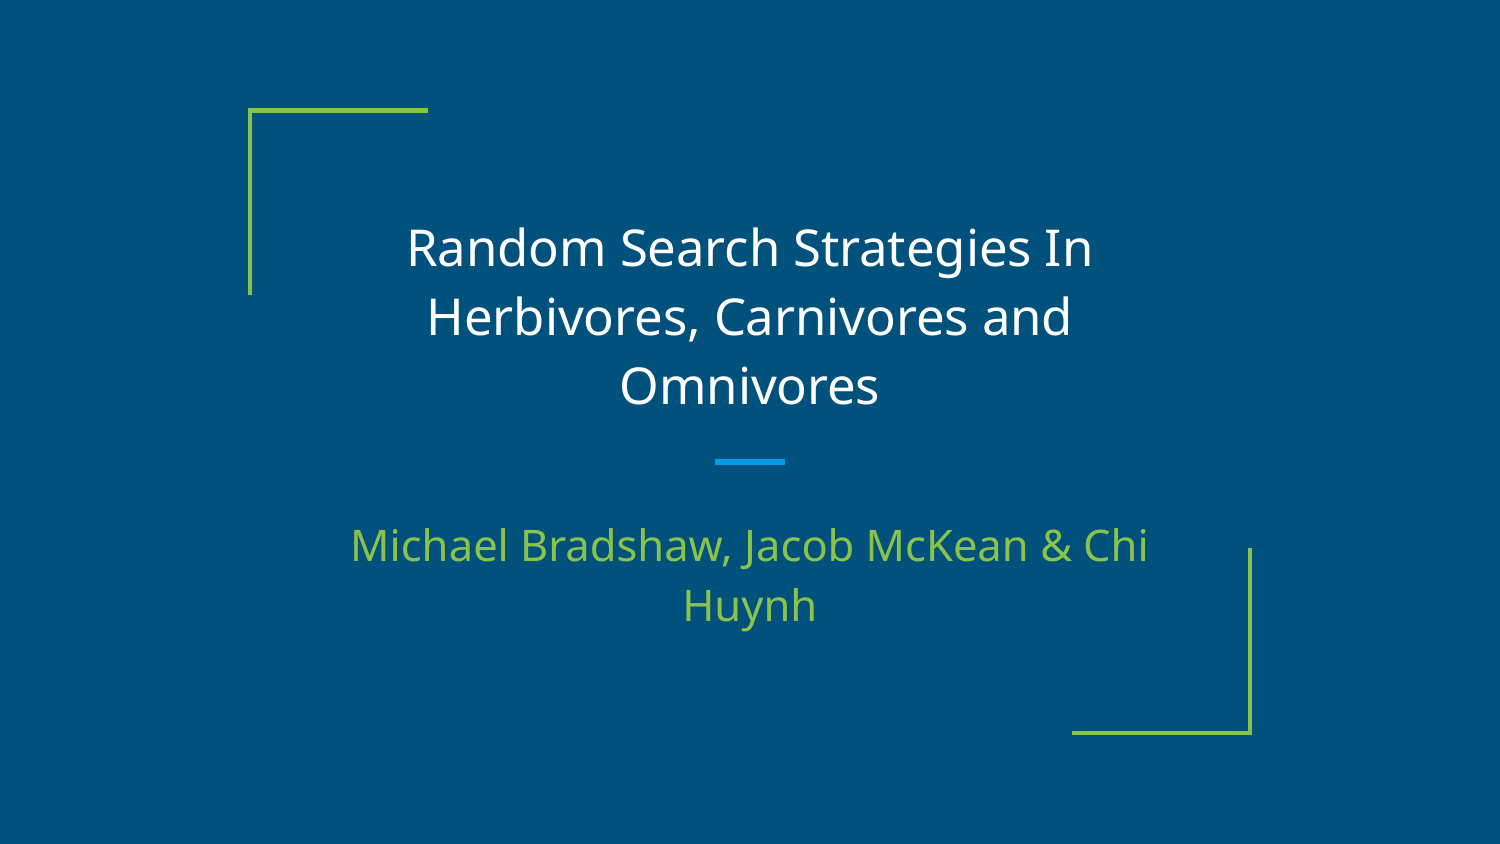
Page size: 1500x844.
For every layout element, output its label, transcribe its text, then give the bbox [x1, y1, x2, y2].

subtitle Michael Bradshaw, Jacob McKean & Chi Huynh [275, 500, 1225, 650]
title Random Search Strategies In Herbivores, Carnivores and Omnivores [275, 195, 1225, 435]
